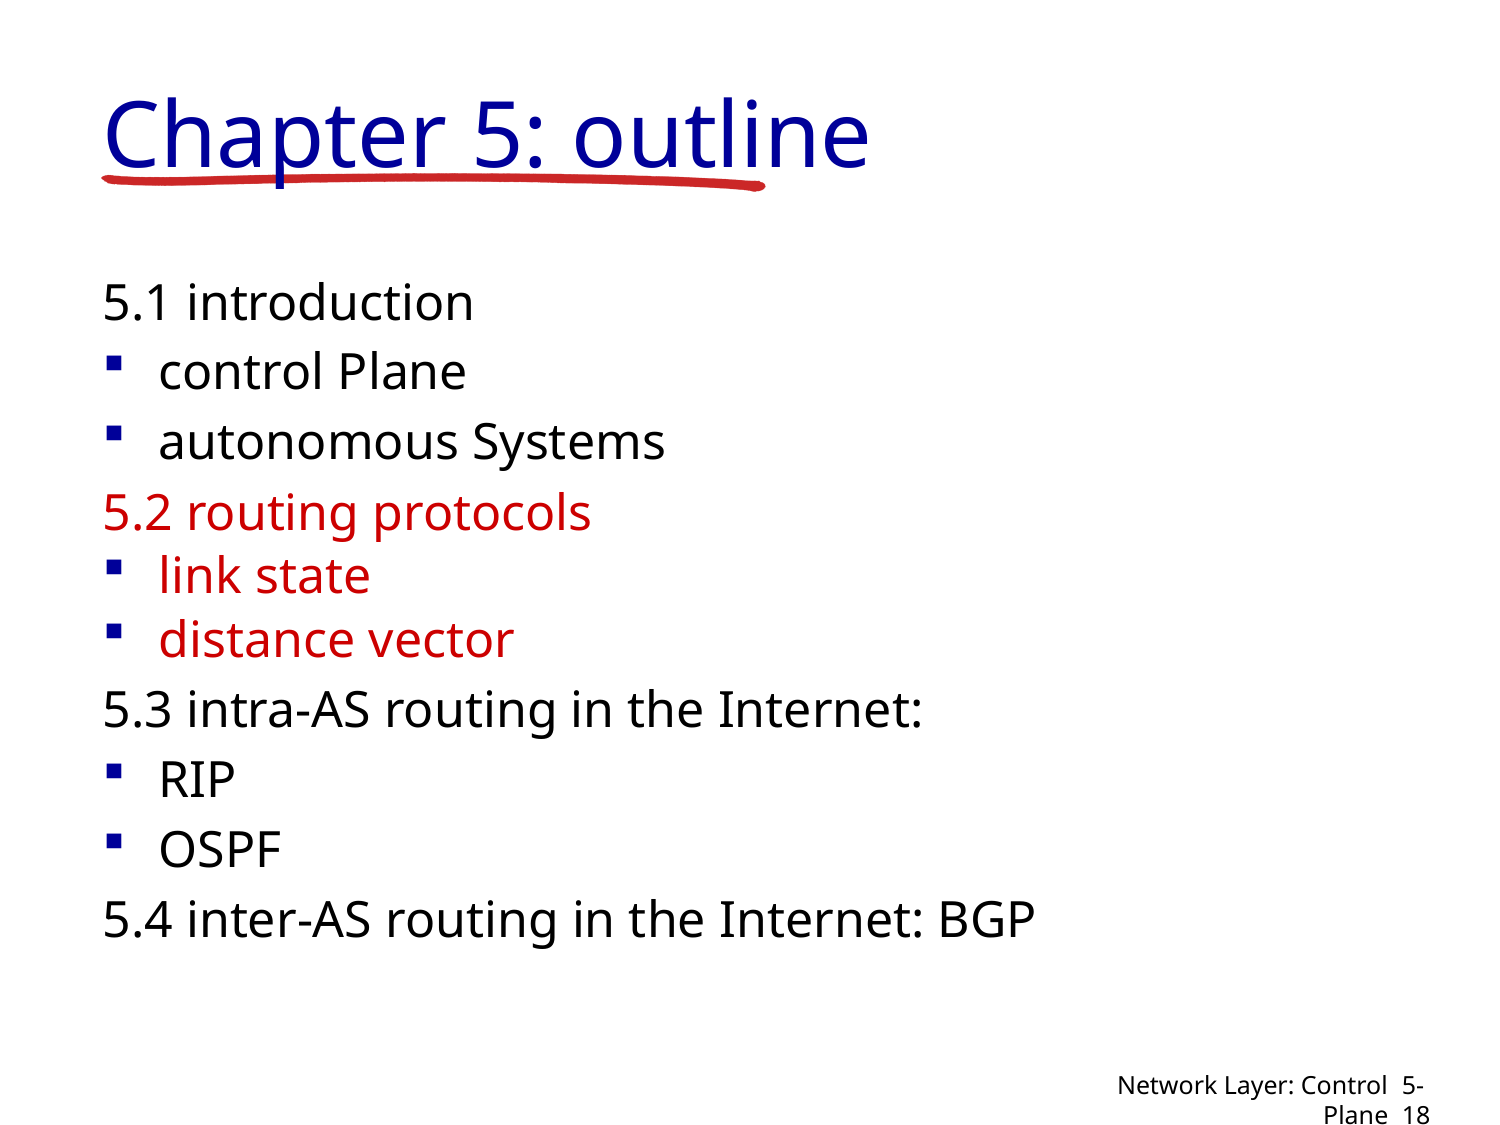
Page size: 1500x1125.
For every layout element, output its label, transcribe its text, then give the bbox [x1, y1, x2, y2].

picture [98, 167, 774, 197]
footer Network Layer: Control Plane [1045, 1062, 1404, 1102]
slide_number 5-18 [1387, 1062, 1463, 1107]
list 5.1 introduction control Plane autonomous Systems 5.2 routing protocols link state distance vector 5.3 intra-AS routing in the Internet: RIP OSPF 5.4 inter-AS routing in the Internet: BGP [87, 262, 1186, 1025]
text_box Chapter 5: outline [87, 37, 1363, 225]
